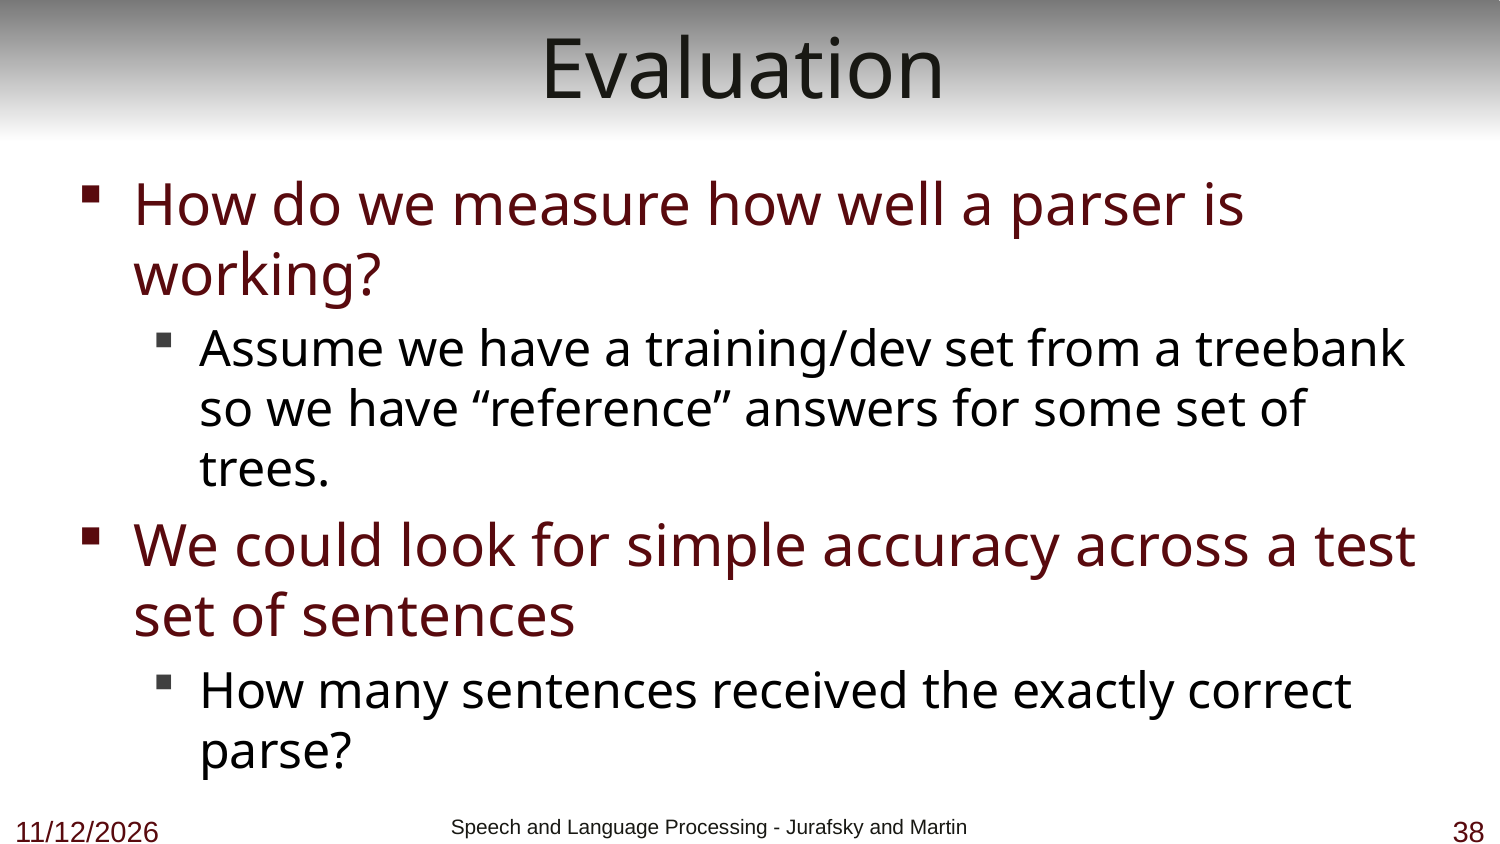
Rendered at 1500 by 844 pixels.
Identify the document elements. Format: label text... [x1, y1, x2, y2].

slide_number 38 [1424, 806, 1500, 844]
footer Speech and Language Processing - Jurafsky and Martin [199, 806, 1424, 844]
title Evaluation [12, 0, 1475, 132]
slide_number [0, 806, 199, 844]
list How do we measure how well a parser is working? Assume we have a training/dev set from a treebank so we have “reference” answers for some set of trees. We could look for simple accuracy across a test set of sentences How many sentences received the exactly correct parse? [62, 159, 1450, 717]
